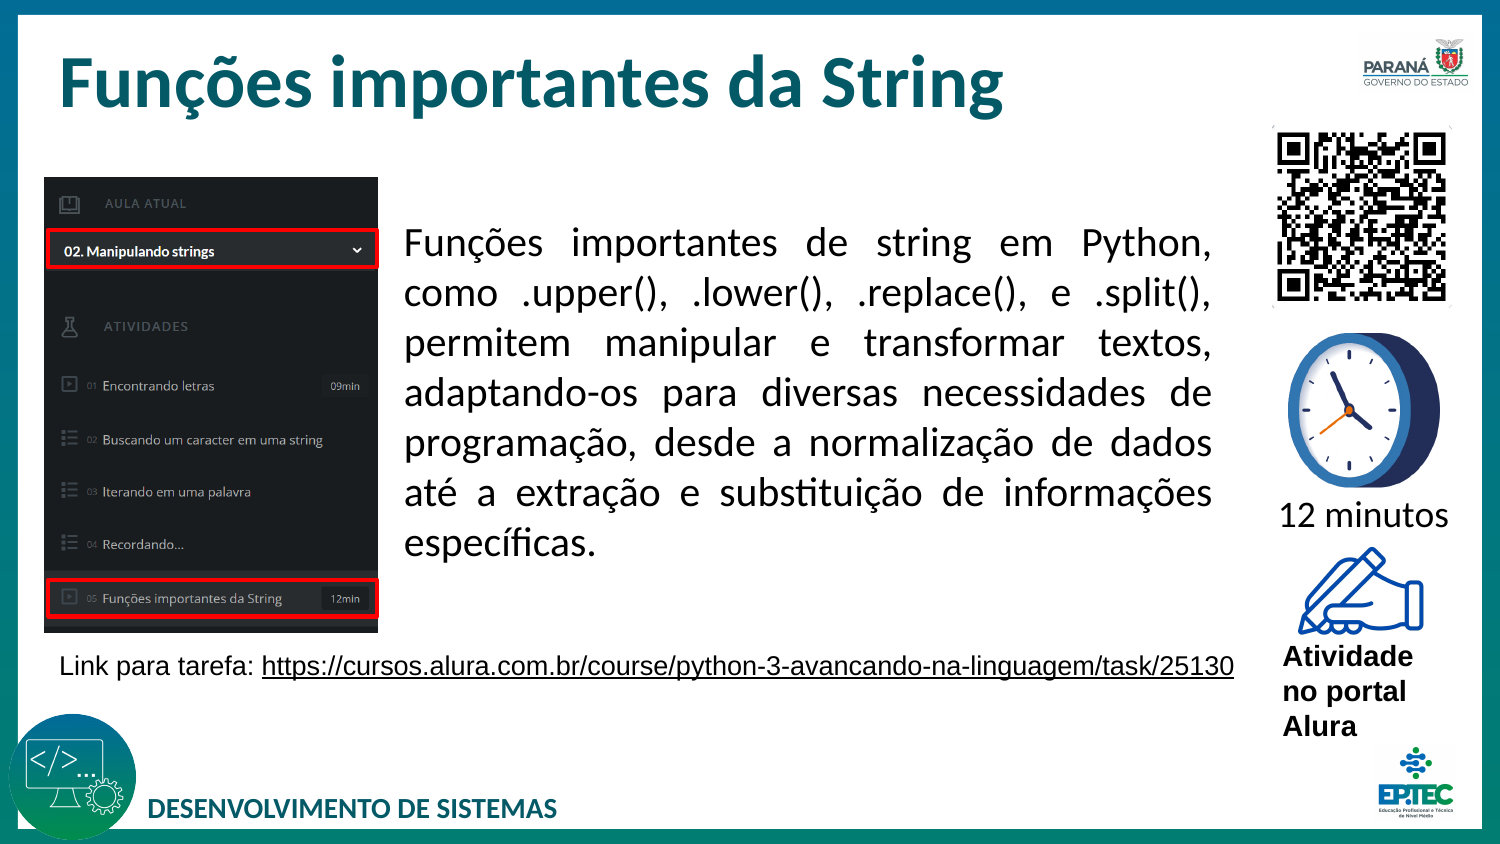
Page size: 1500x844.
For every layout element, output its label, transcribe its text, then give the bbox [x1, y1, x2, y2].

picture [1284, 515, 1439, 670]
picture [1482, 273, 1500, 277]
picture [0, 273, 17, 277]
picture [43, 177, 378, 633]
text_box Atividade no portal Alura [1267, 629, 1472, 750]
text_box Funções importantes de string em Python, como .upper(), .lower(), .replace(), e .split(), permitem manipular e transformar textos, adaptando-os para diversas necessidades de programação, desde a normalização de dados até a extração e substituição de informações específicas. [389, 207, 1228, 573]
picture [1374, 745, 1457, 822]
text_box DESENVOLVIMENTO DE SISTEMAS [141, 783, 644, 830]
text_box Funções importantes da String [44, 25, 1333, 131]
text_box 12 minutos [1241, 482, 1486, 543]
picture [8, 713, 137, 841]
picture [1356, 30, 1475, 94]
text_box Link para tarefa: https://cursos.alura.com.br/course/python-3-avancando-na-linguagem/task/25130 [44, 640, 1267, 689]
picture [1280, 326, 1447, 493]
picture [1272, 125, 1452, 308]
text_box [17, 14, 1482, 829]
